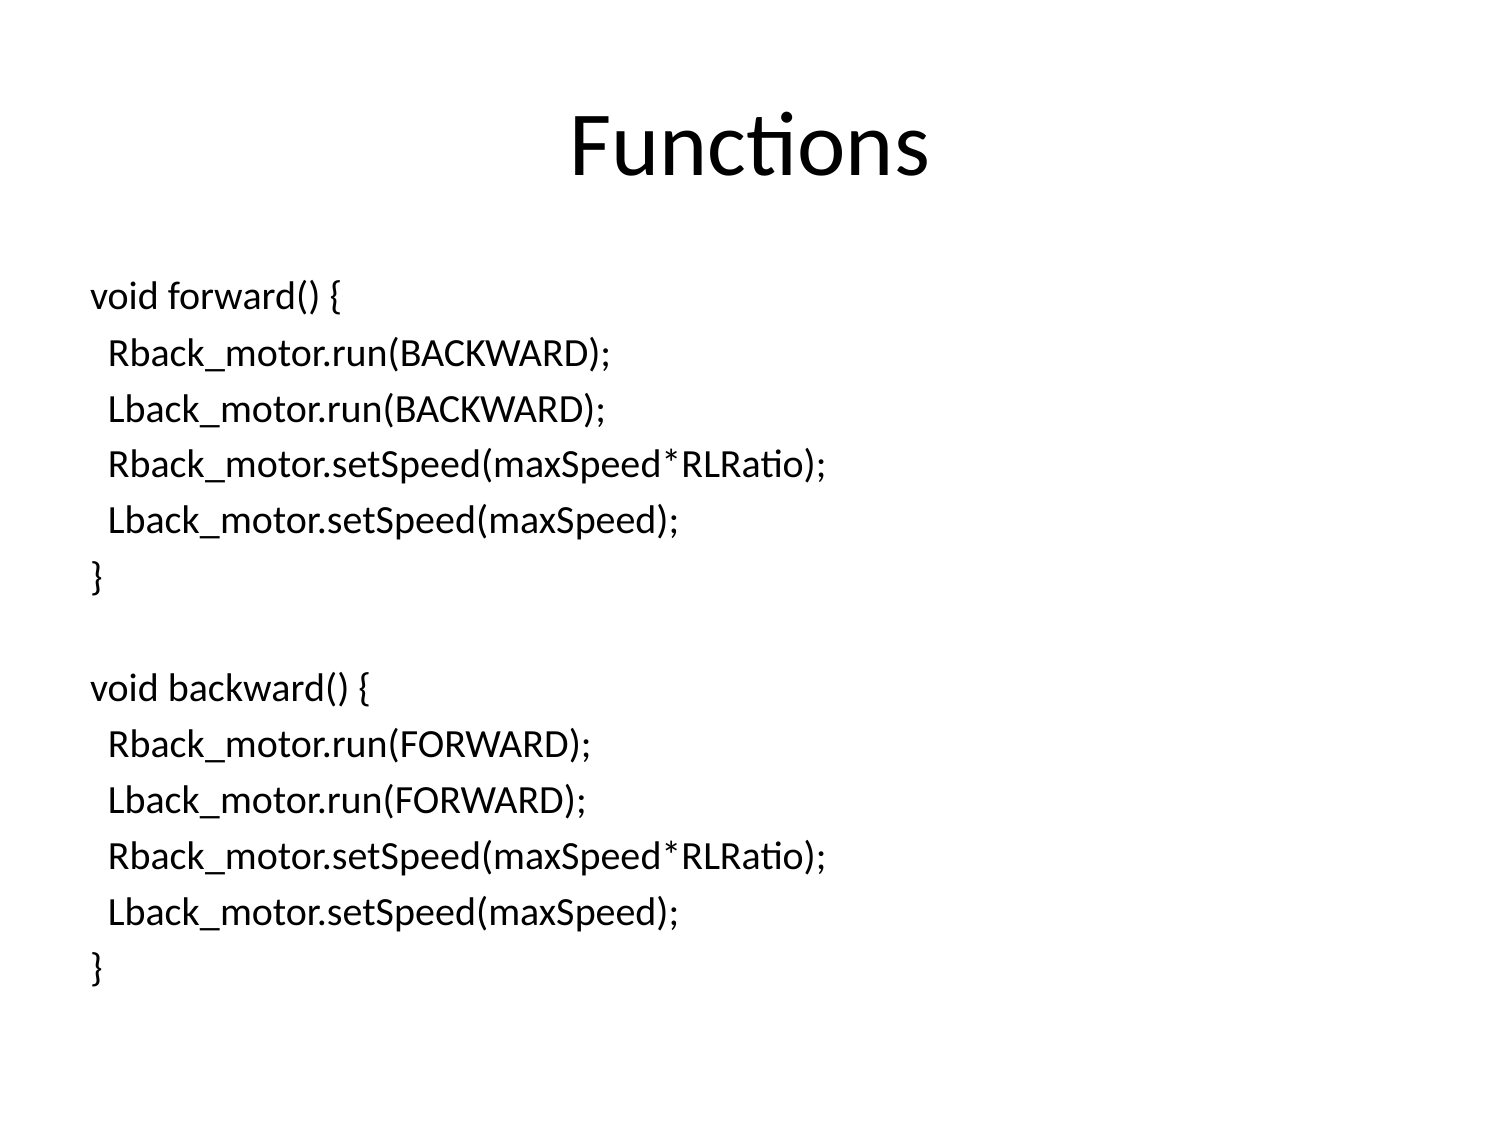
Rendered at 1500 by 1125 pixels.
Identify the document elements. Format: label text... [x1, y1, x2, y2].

list void forward() { Rback_motor.run(BACKWARD); Lback_motor.run(BACKWARD); Rback_motor.setSpeed(maxSpeed*RLRatio); Lback_motor.setSpeed(maxSpeed); } void backward() { Rback_motor.run(FORWARD); Lback_motor.run(FORWARD); Rback_motor.setSpeed(maxSpeed*RLRatio); Lback_motor.setSpeed(maxSpeed); } [75, 262, 1425, 1005]
title Functions [75, 45, 1425, 233]
